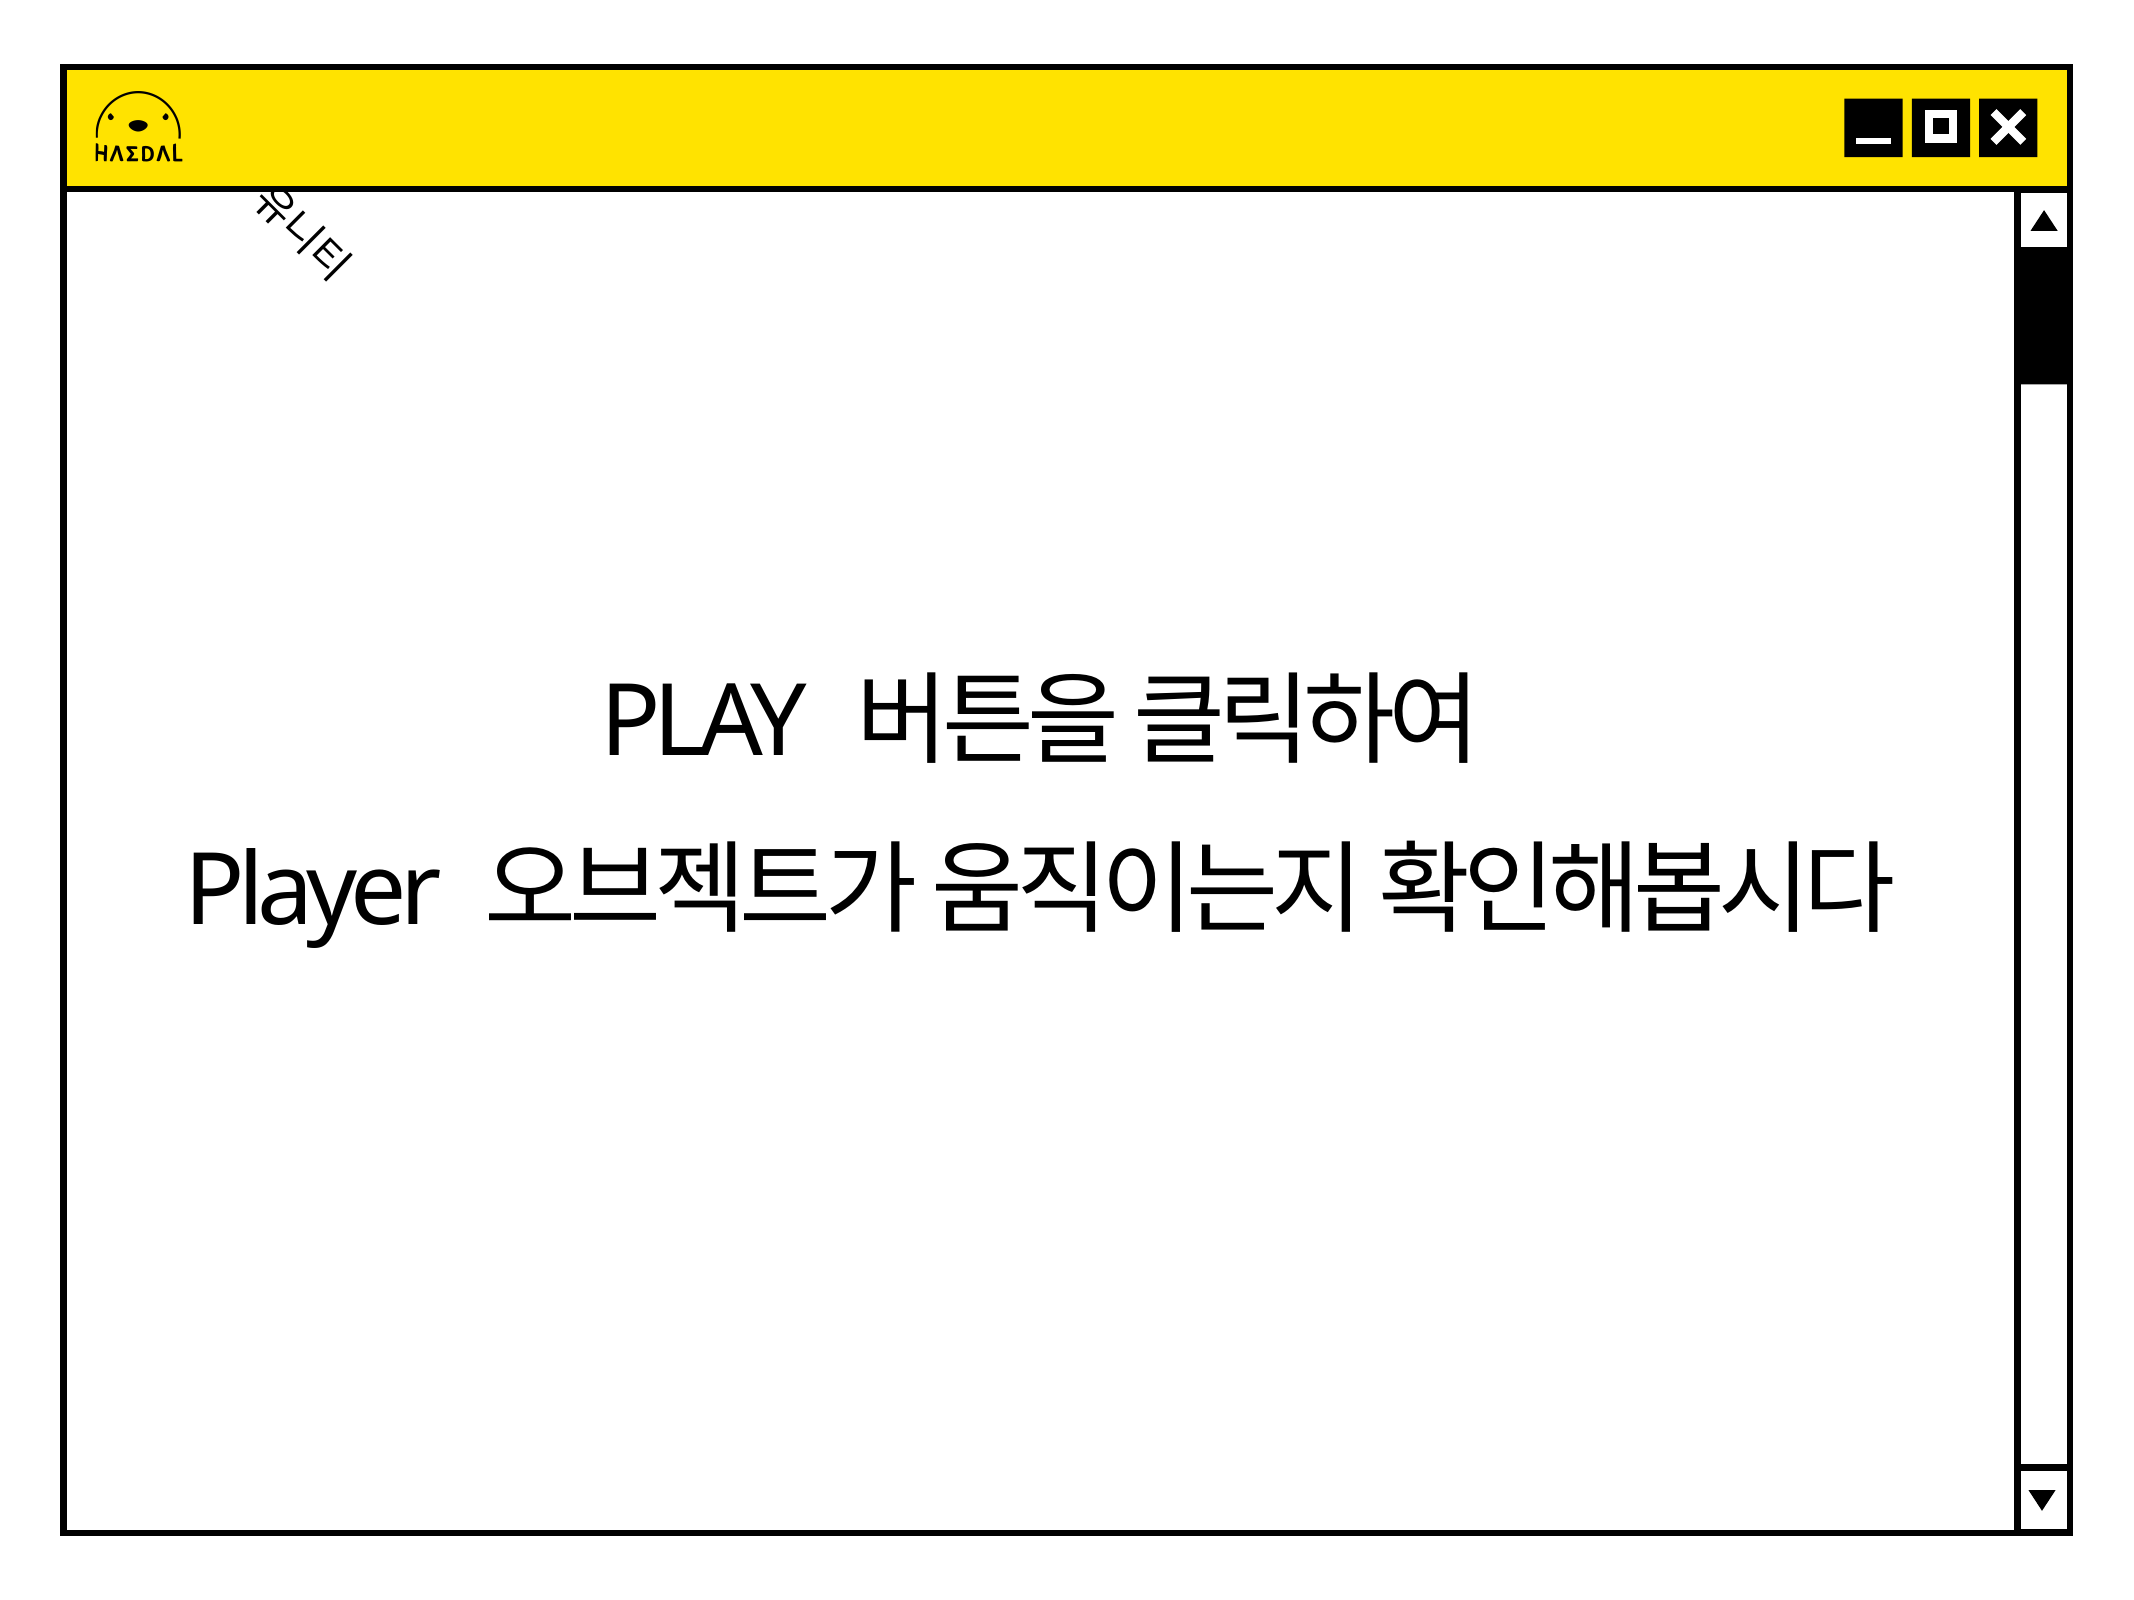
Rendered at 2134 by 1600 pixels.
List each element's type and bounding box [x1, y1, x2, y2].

text_box [63, 66, 2072, 1533]
